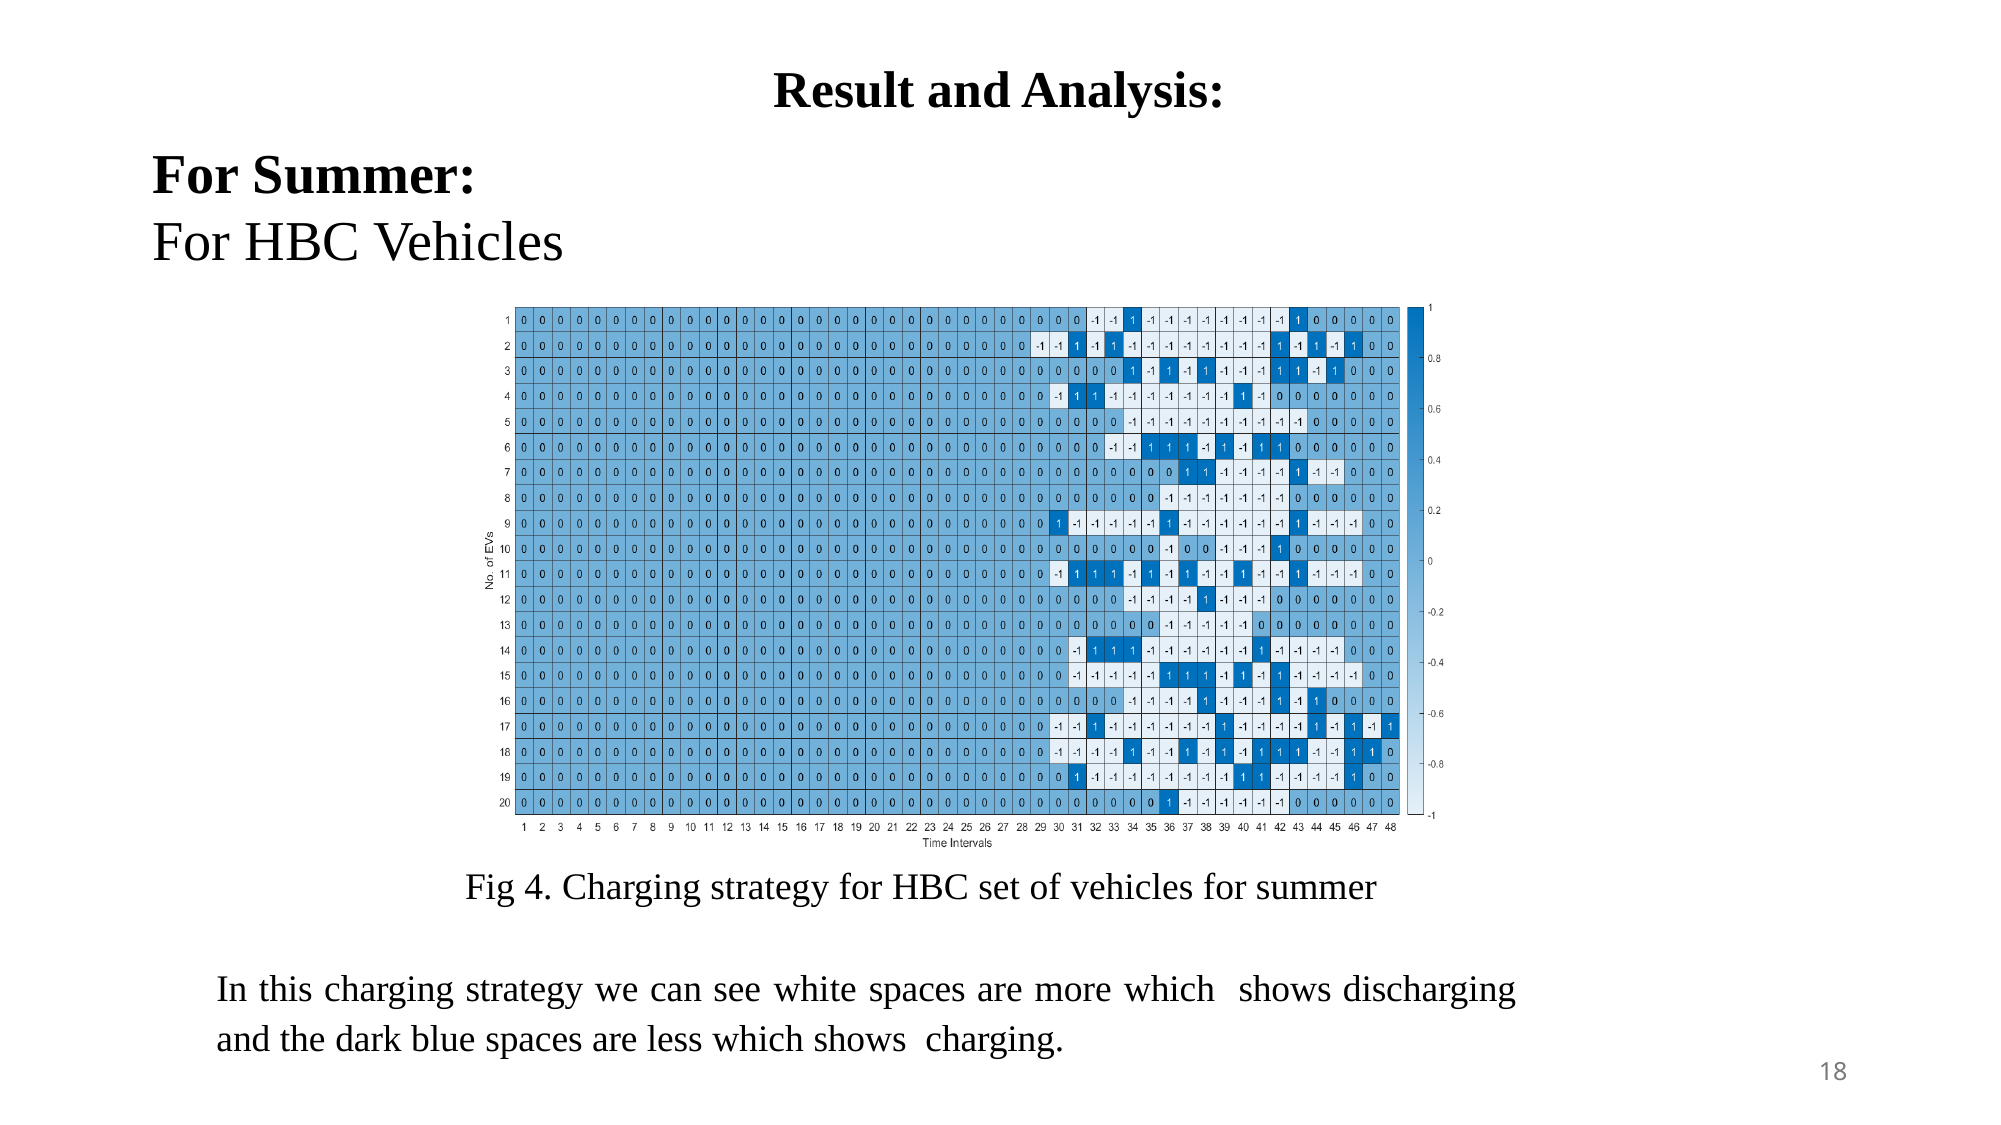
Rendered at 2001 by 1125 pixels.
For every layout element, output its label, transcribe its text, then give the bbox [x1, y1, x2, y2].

text_box For Summer: For HBC Vehicles [137, 129, 842, 280]
slide_number 18 [1412, 1042, 1863, 1103]
text_box In this charging strategy we can see white spaces are more which shows discharging and the dark blue spaces are less which shows charging. [190, 951, 1559, 1067]
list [361, 259, 1536, 883]
title Result and Analysis: [137, 54, 1863, 169]
text_box Fig 4. Charging strategy for HBC set of vehicles for summer [300, 854, 1584, 915]
